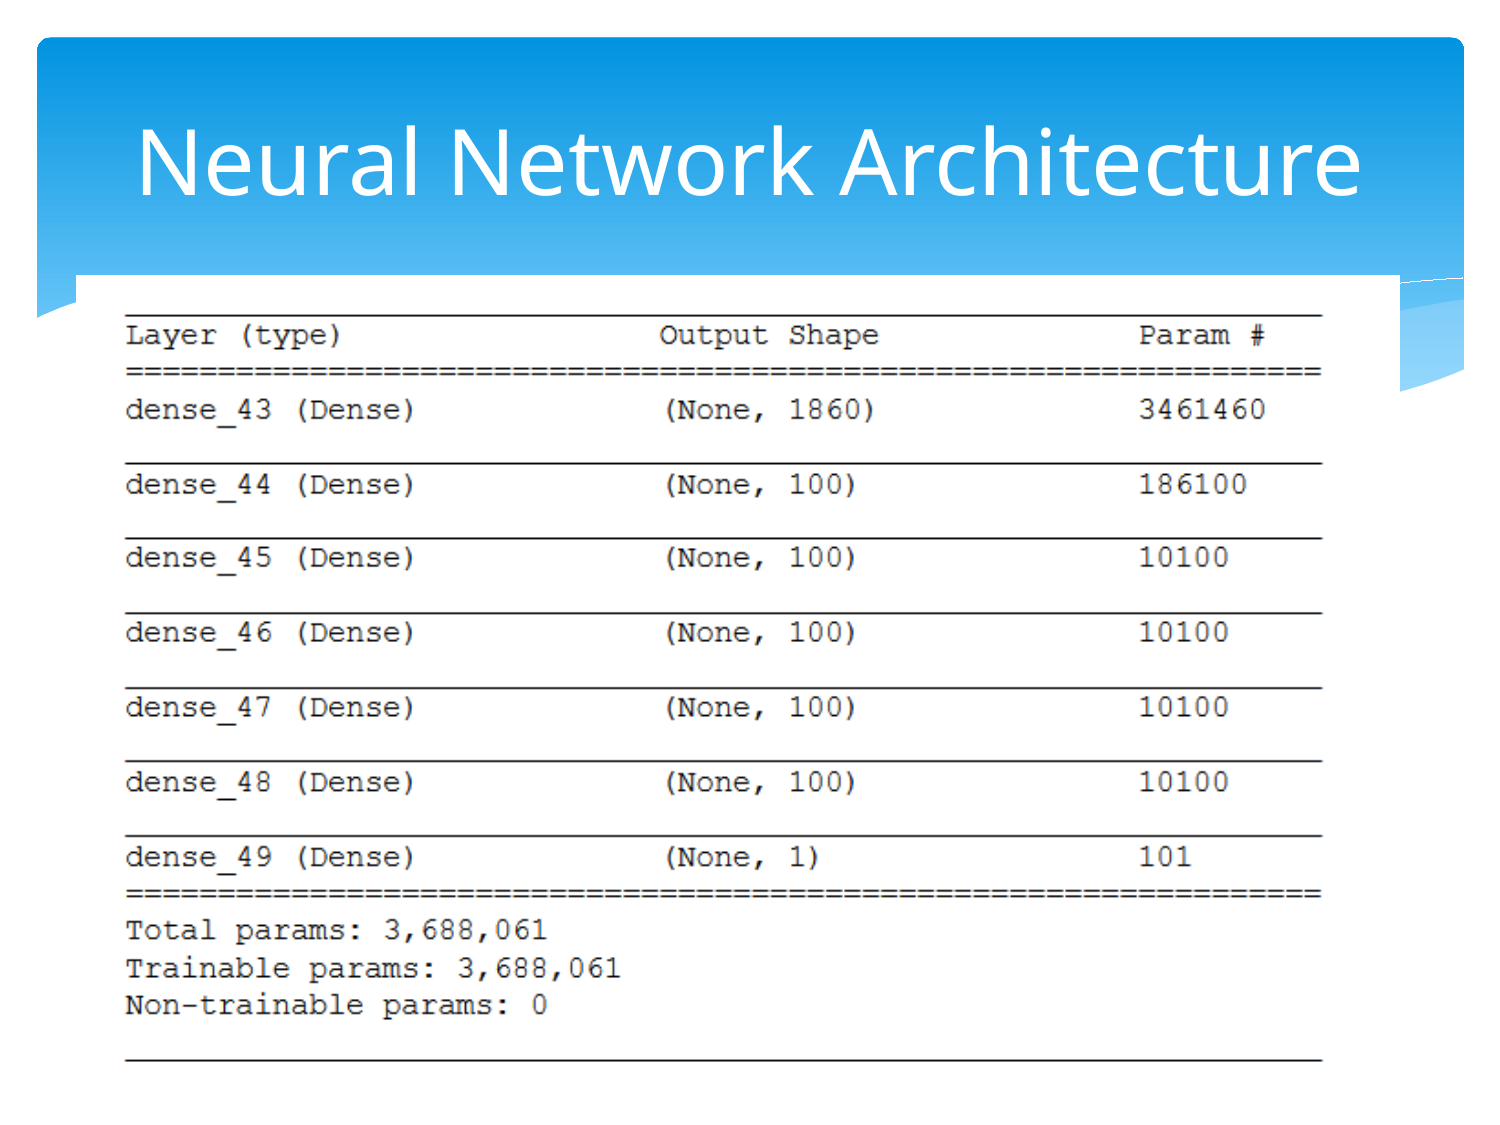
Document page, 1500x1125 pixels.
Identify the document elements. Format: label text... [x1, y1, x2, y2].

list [76, 275, 1400, 1083]
title Neural Network Architecture [75, 55, 1425, 261]
